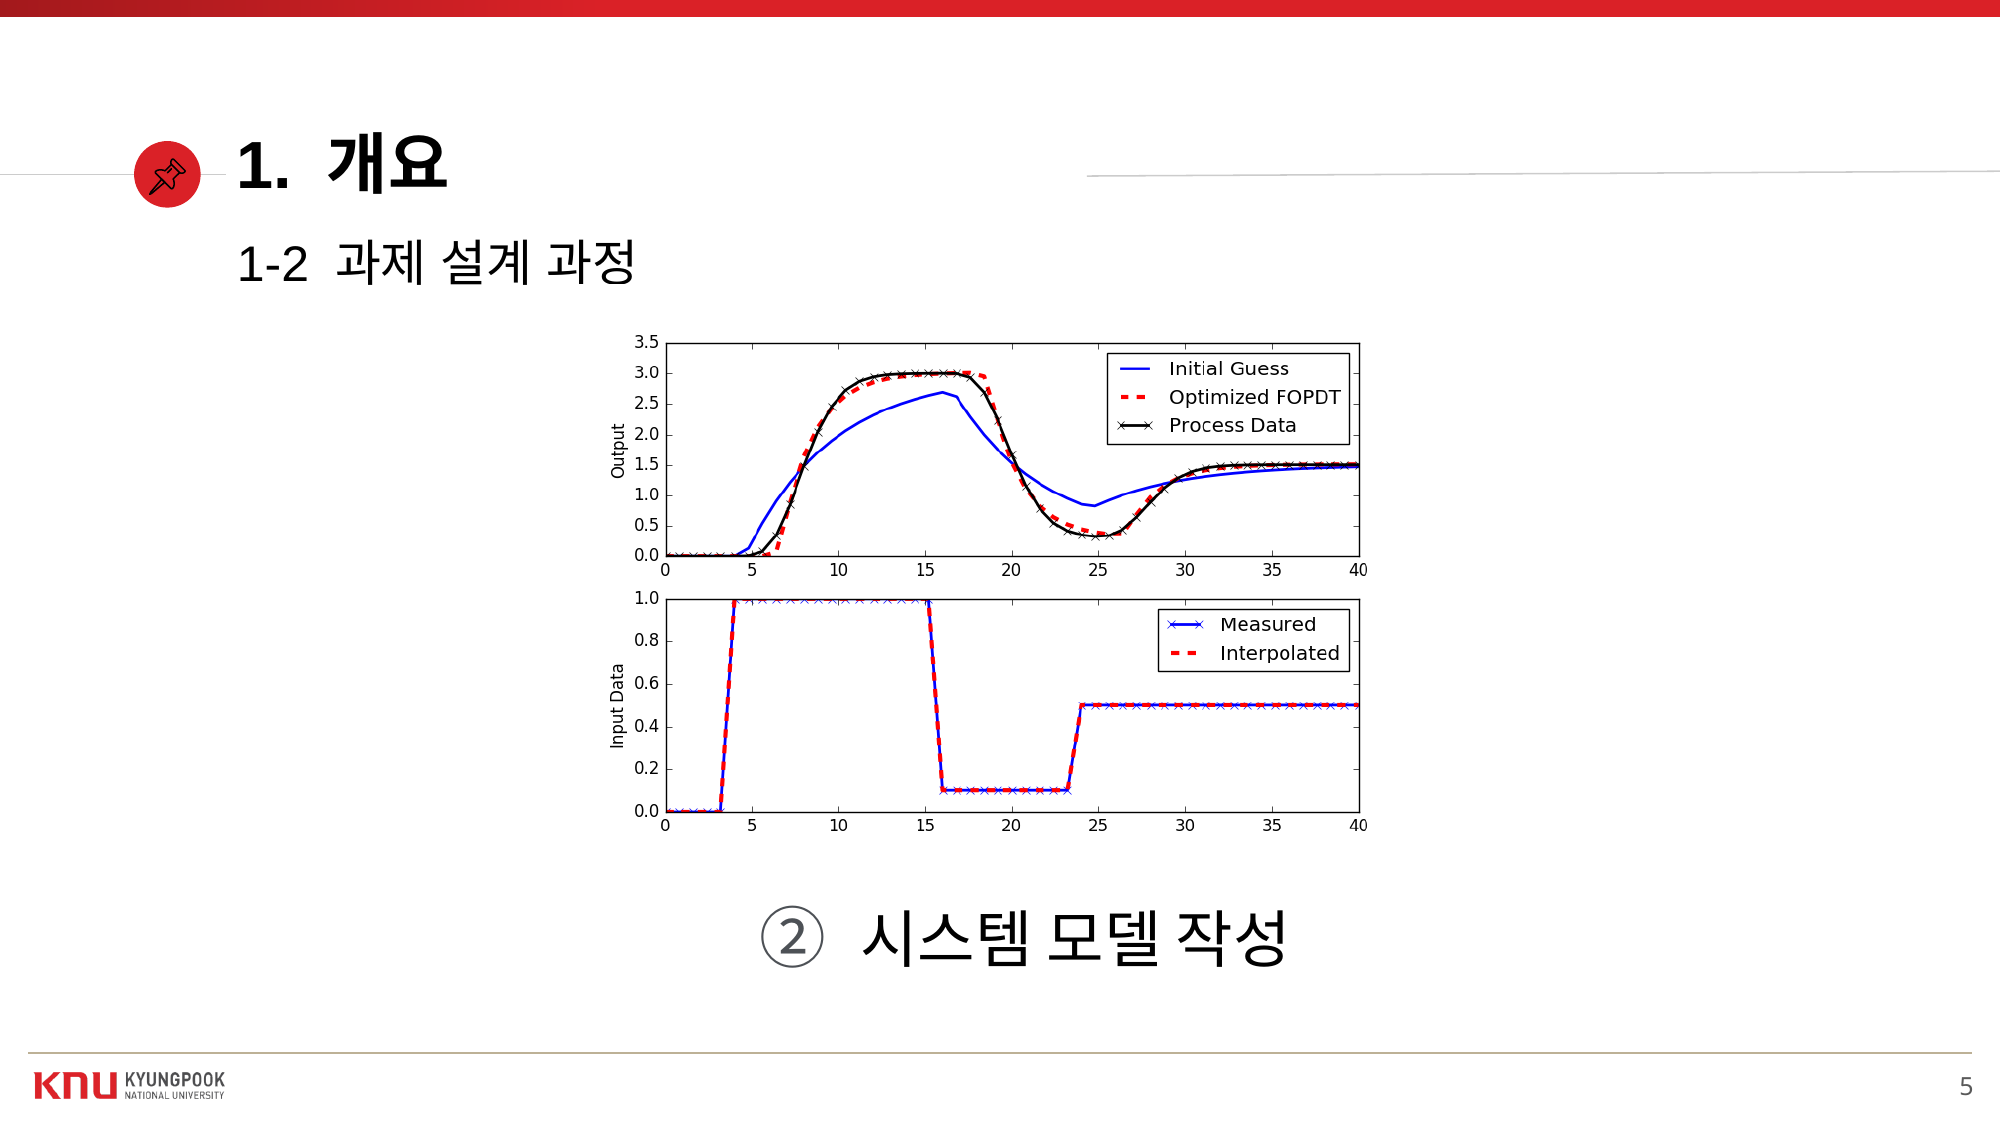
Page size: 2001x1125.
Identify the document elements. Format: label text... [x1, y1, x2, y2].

text_box [135, 182, 145, 199]
text_box [152, 204, 183, 208]
text_box 1. 개요 1-2 과제 설계 과정 [221, 128, 858, 285]
text_box 5 [1748, 1063, 1989, 1109]
picture [33, 1072, 225, 1099]
text_box ② 시스템 모델 작성 [457, 887, 1593, 983]
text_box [149, 158, 186, 195]
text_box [1086, 170, 2000, 177]
picture [553, 284, 1447, 871]
text_box [134, 141, 201, 173]
text_box [187, 182, 200, 202]
